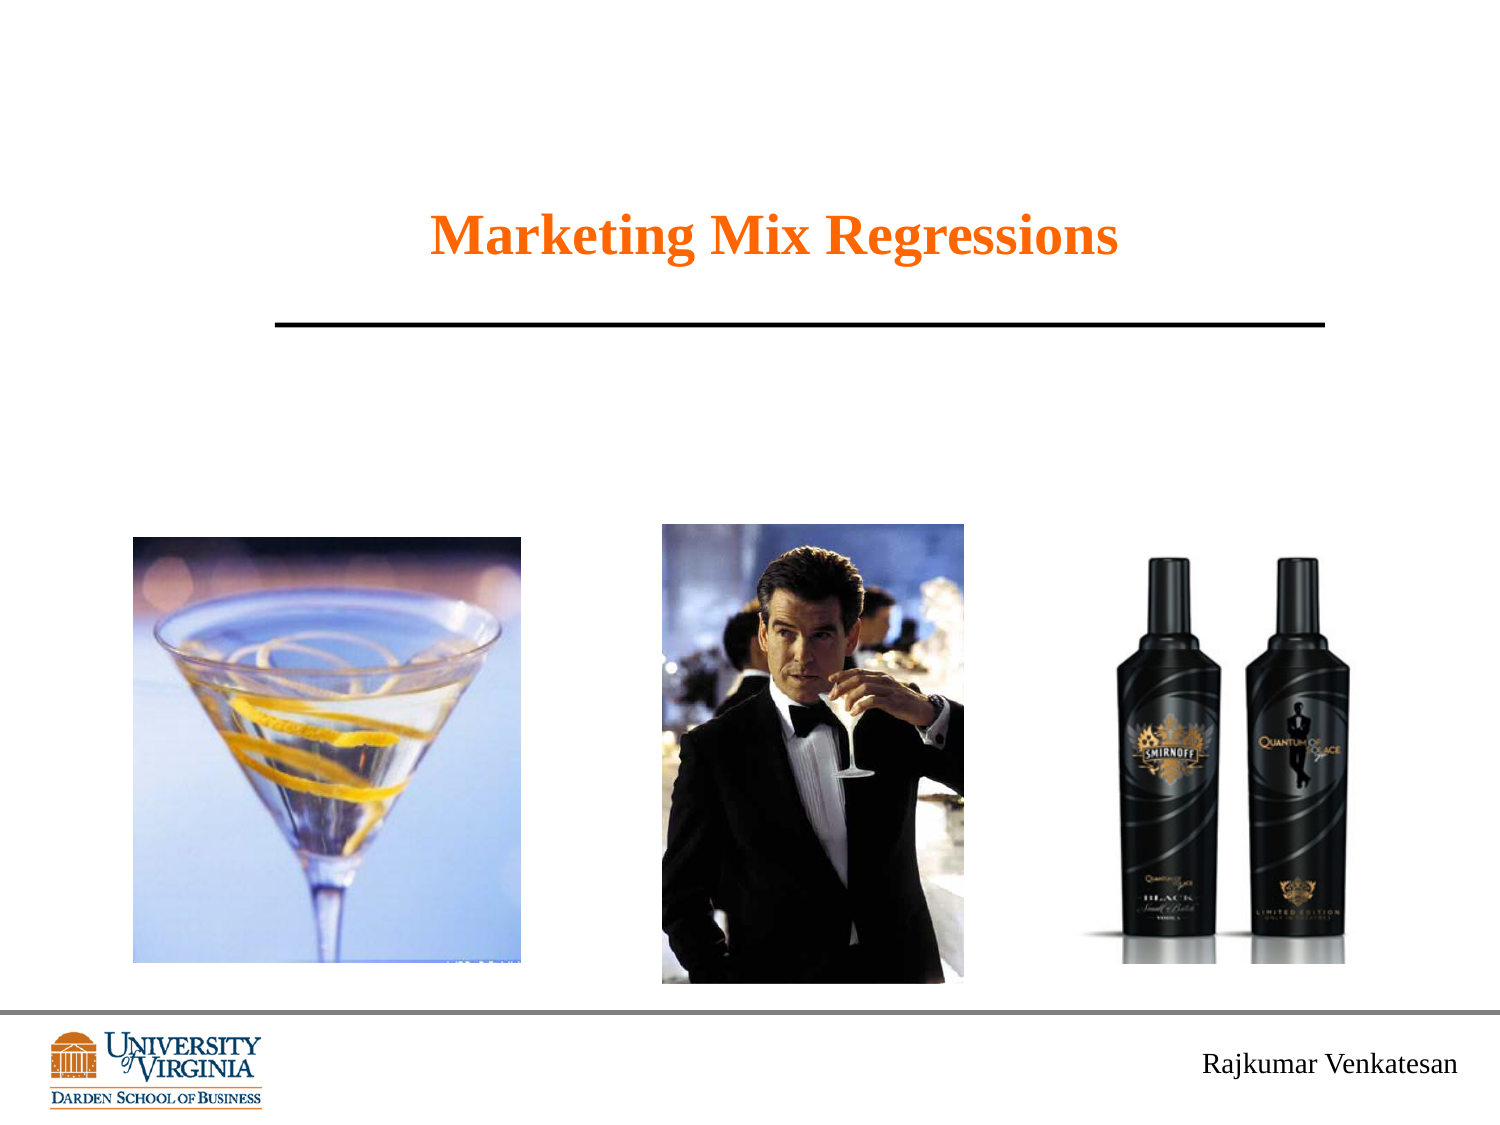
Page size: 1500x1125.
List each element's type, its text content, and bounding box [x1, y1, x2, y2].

title Marketing Mix Regressions [137, 137, 1413, 326]
picture [662, 524, 964, 984]
picture [133, 537, 521, 963]
picture [1074, 524, 1401, 964]
picture [24, 1015, 288, 1125]
